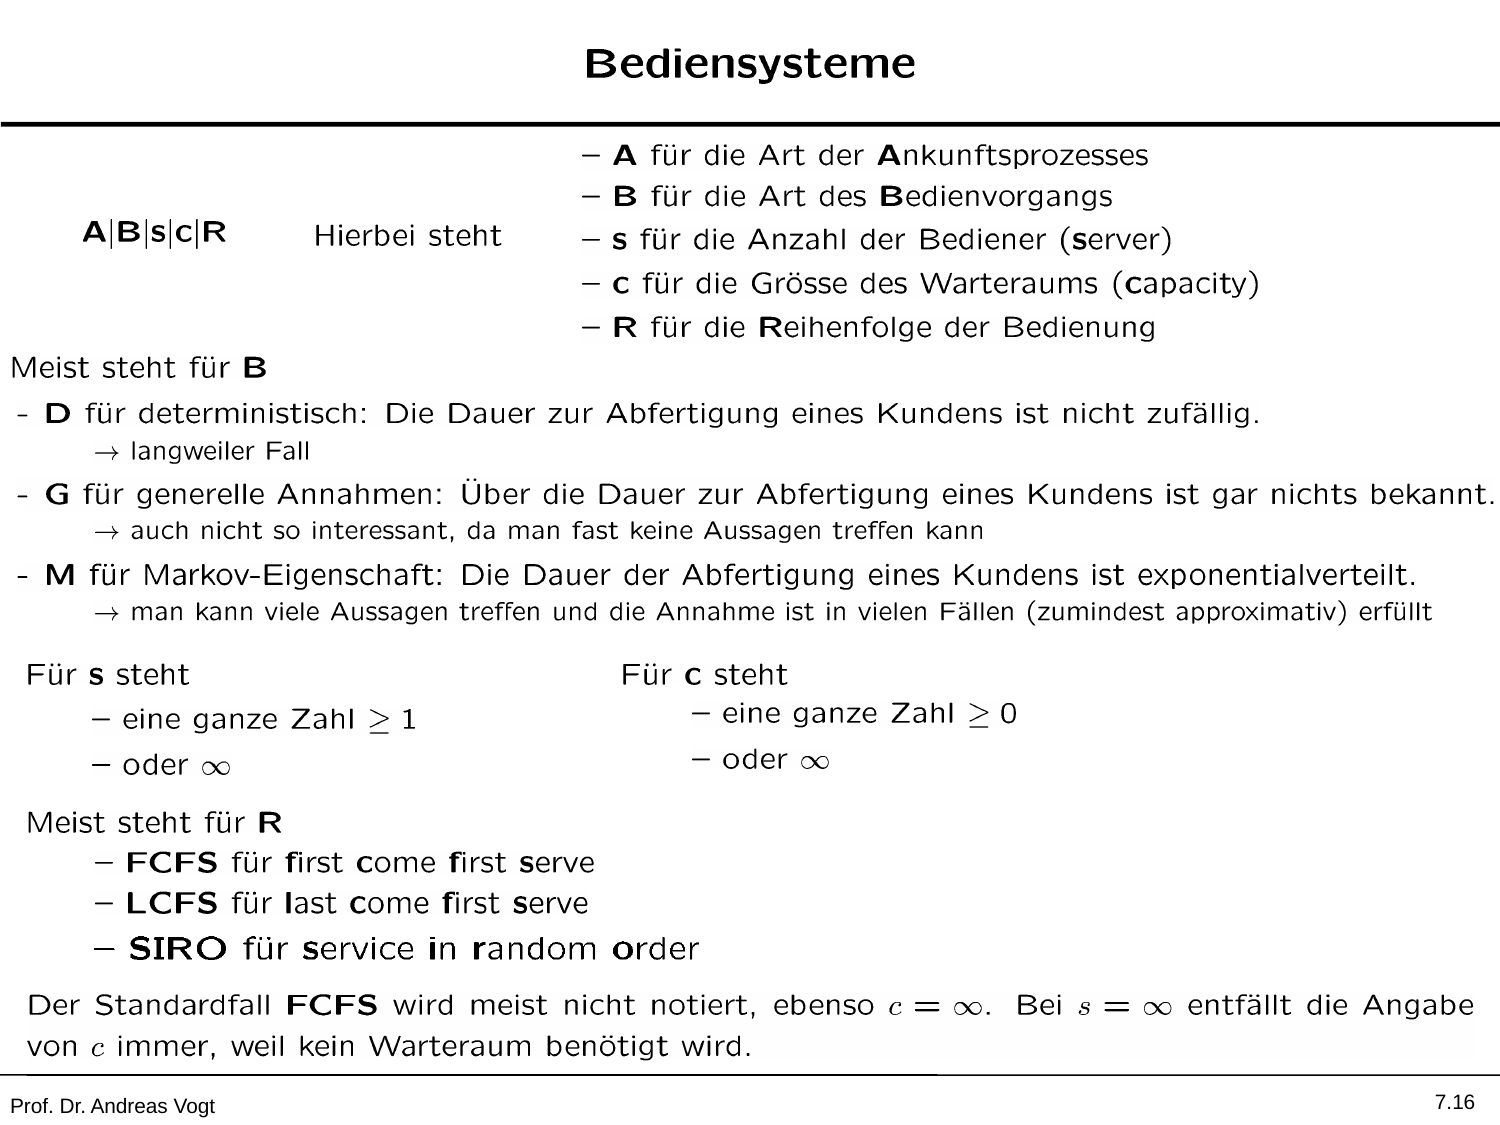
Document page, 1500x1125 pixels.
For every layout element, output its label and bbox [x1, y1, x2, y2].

picture [581, 226, 1171, 256]
picture [26, 810, 282, 833]
picture [17, 562, 1416, 591]
picture [94, 936, 700, 961]
picture [11, 355, 266, 378]
picture [315, 223, 503, 246]
picture [581, 184, 1113, 212]
picture [581, 315, 1155, 342]
picture [17, 400, 1259, 429]
picture [94, 520, 983, 544]
picture [82, 219, 226, 250]
picture [621, 662, 788, 685]
picture [690, 746, 830, 769]
picture [26, 993, 1474, 1062]
picture [94, 850, 594, 875]
picture [585, 48, 915, 85]
picture [26, 662, 190, 685]
picture [581, 270, 1259, 301]
picture [581, 142, 1149, 170]
picture [91, 752, 231, 775]
picture [690, 701, 1017, 730]
picture [17, 477, 1494, 511]
picture [94, 440, 309, 464]
picture [91, 706, 416, 735]
picture [94, 890, 588, 915]
picture [94, 600, 1433, 626]
